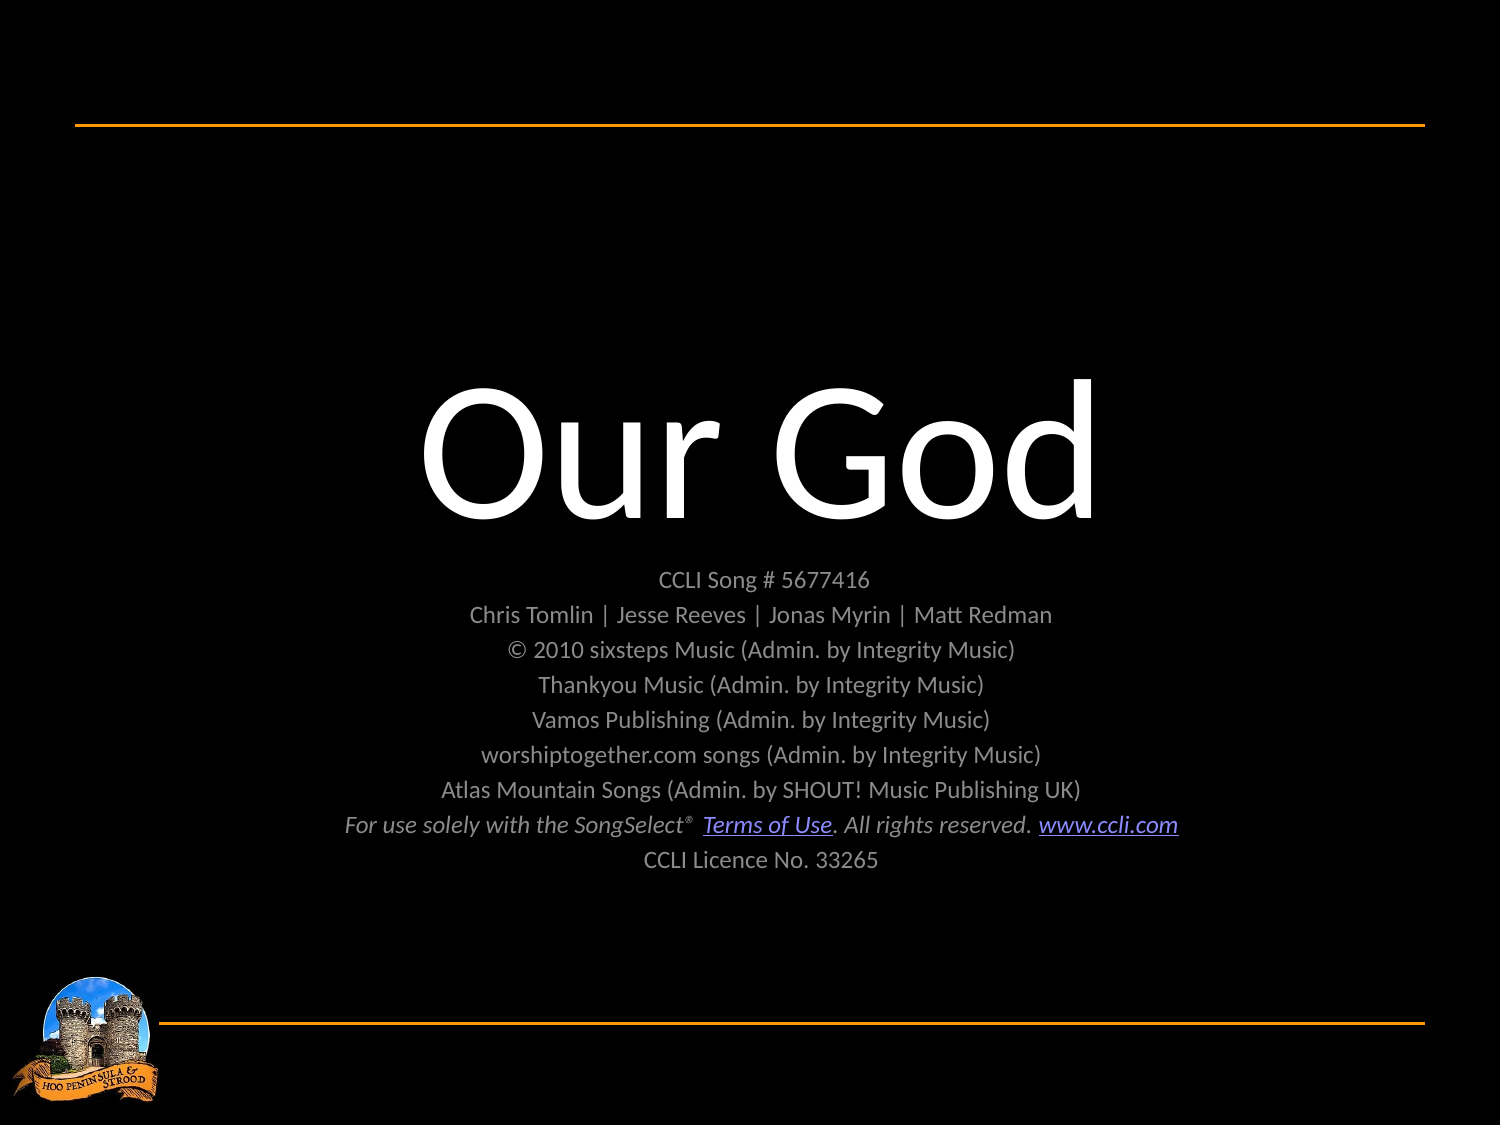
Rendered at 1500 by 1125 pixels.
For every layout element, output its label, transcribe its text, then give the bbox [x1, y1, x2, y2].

picture [11, 975, 160, 1103]
subtitle Our God CCLI Song # 5677416 Chris Tomlin | Jesse Reeves | Jonas Myrin | Matt Redman © 2010 sixsteps Music (Admin. by Integrity Music) Thankyou Music (Admin. by Integrity Music) Vamos Publishing (Admin. by Integrity Music) worshiptogether.com songs (Admin. by Integrity Music) Atlas Mountain Songs (Admin. by SHOUT! Music Publishing UK) For use solely with the SongSelect® Terms of Use. All rights reserved. www.ccli.com CCLI Licence No. 33265 [53, 30, 1471, 1094]
